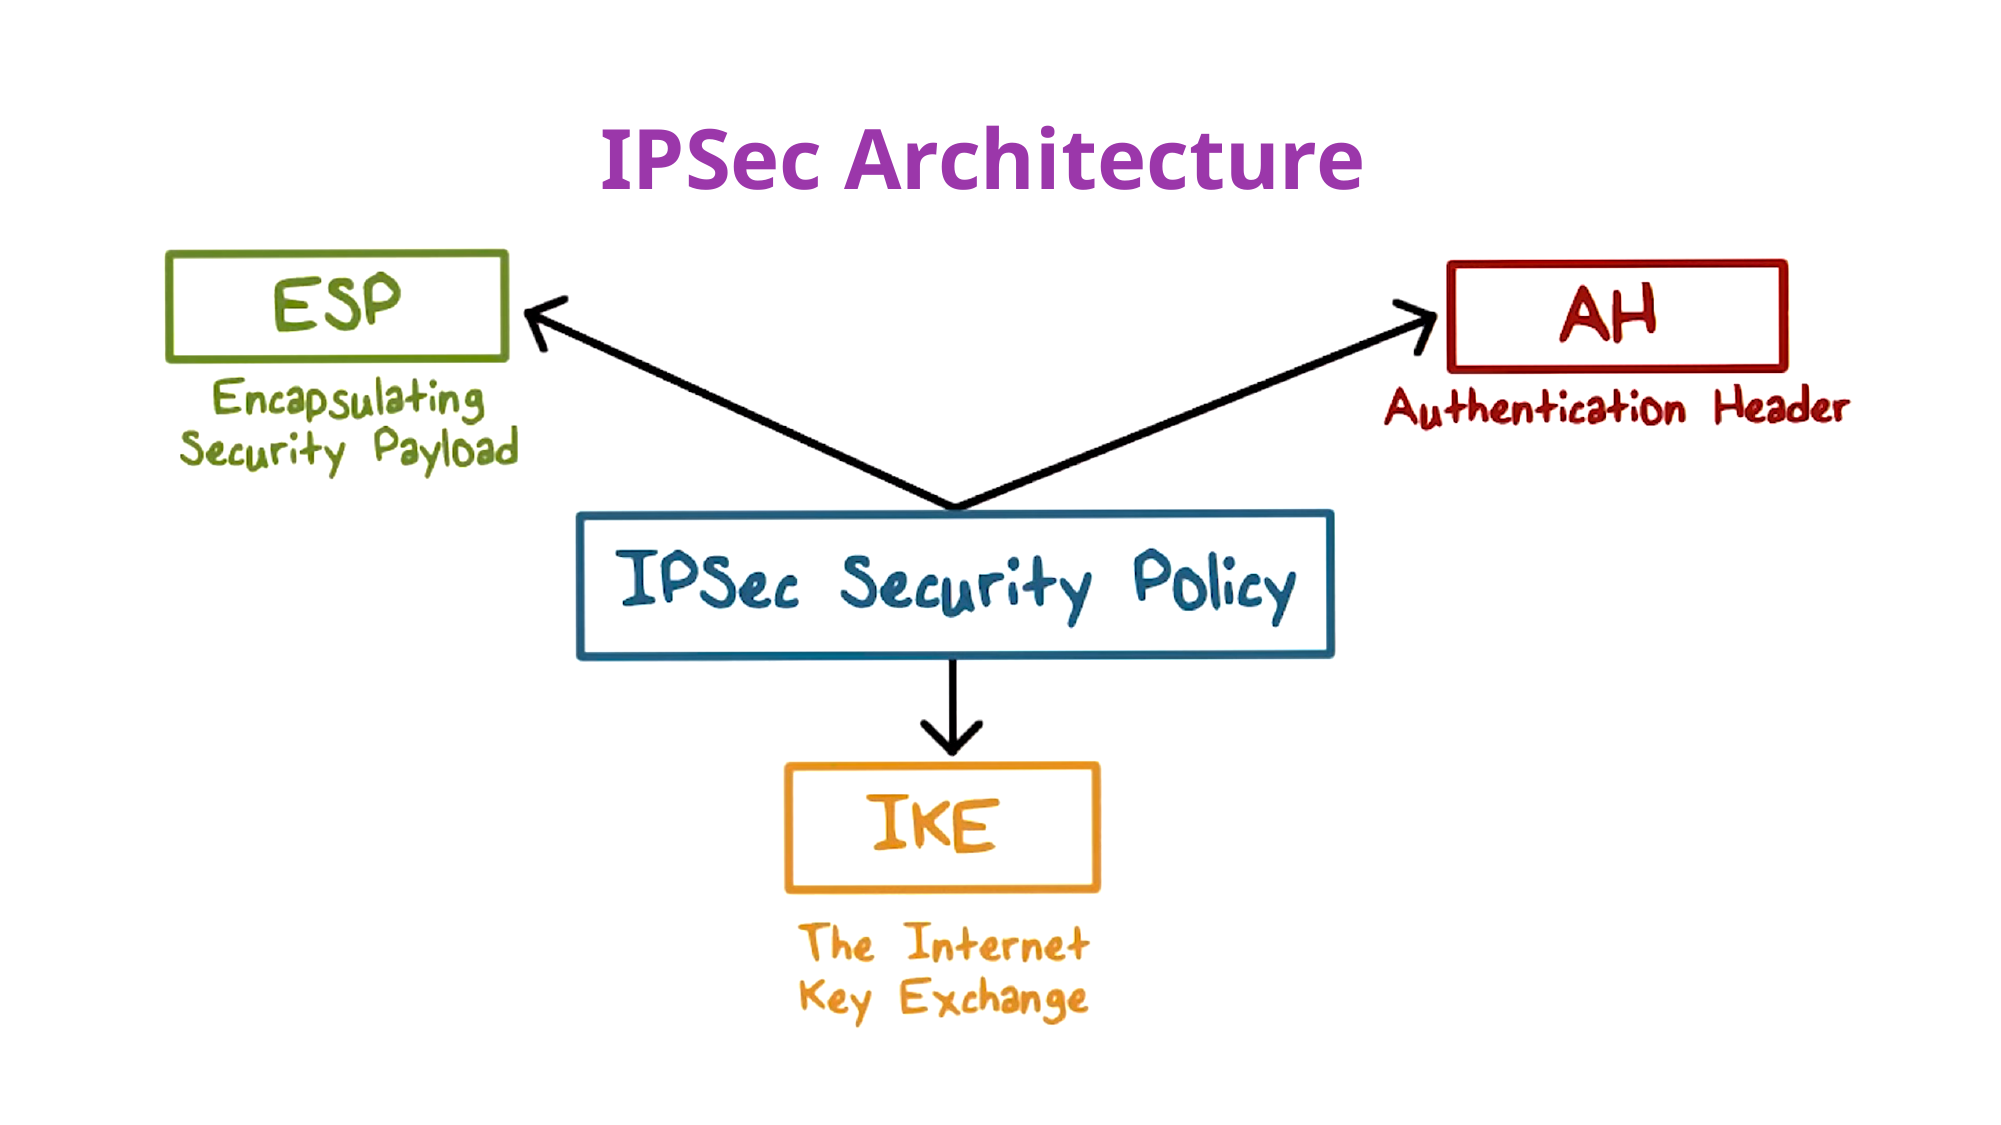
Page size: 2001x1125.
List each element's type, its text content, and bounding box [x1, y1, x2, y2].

title IPSec Architecture [133, 37, 1834, 223]
picture [132, 224, 1882, 1032]
